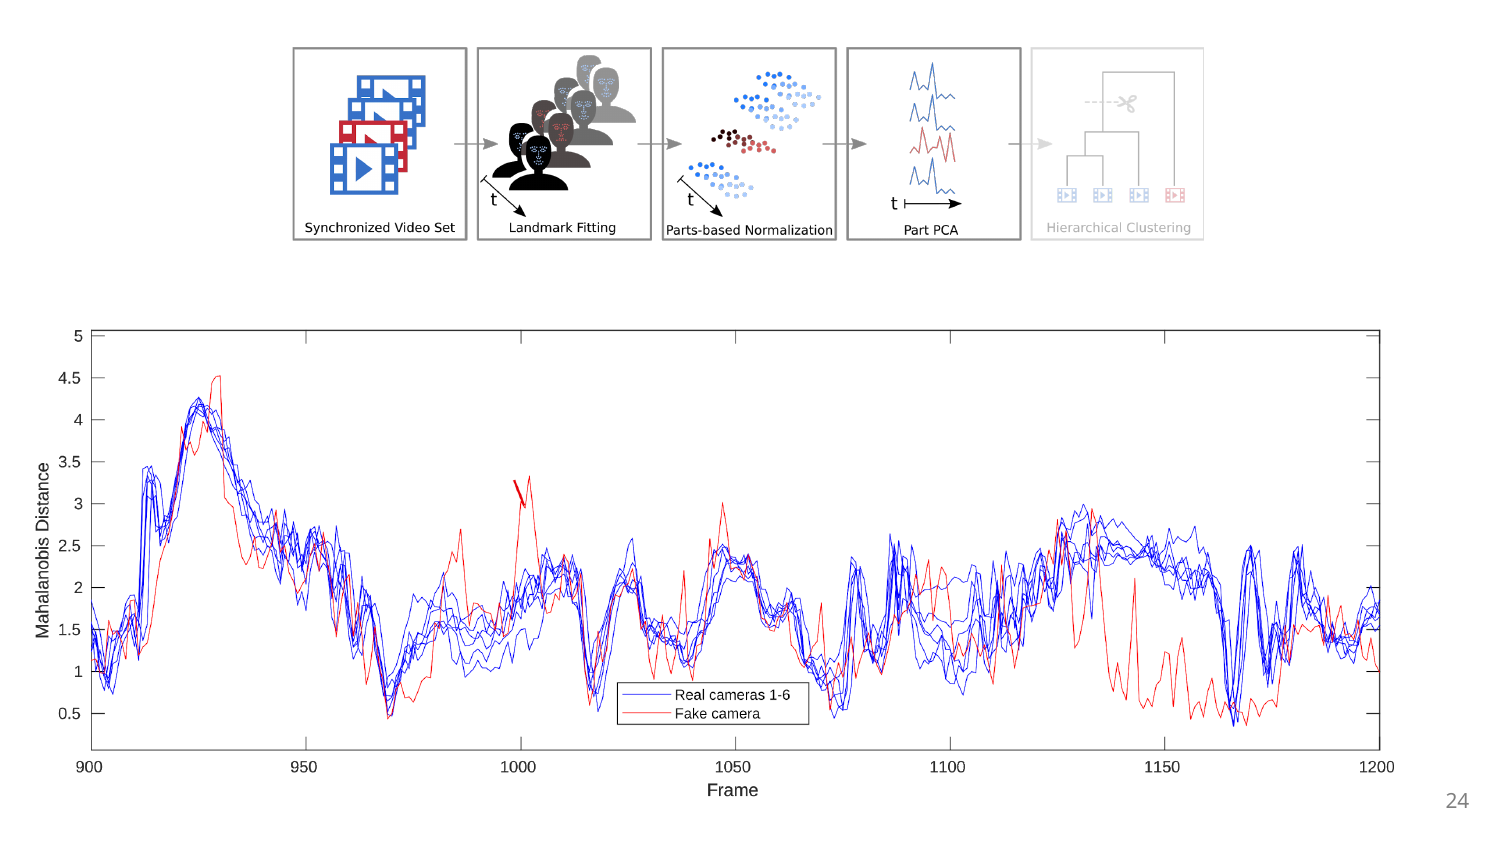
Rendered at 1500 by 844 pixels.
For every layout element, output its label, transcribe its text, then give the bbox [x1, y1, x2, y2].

slide_number 24 [1394, 769, 1484, 834]
picture [22, 242, 1477, 809]
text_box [292, 10, 1208, 241]
